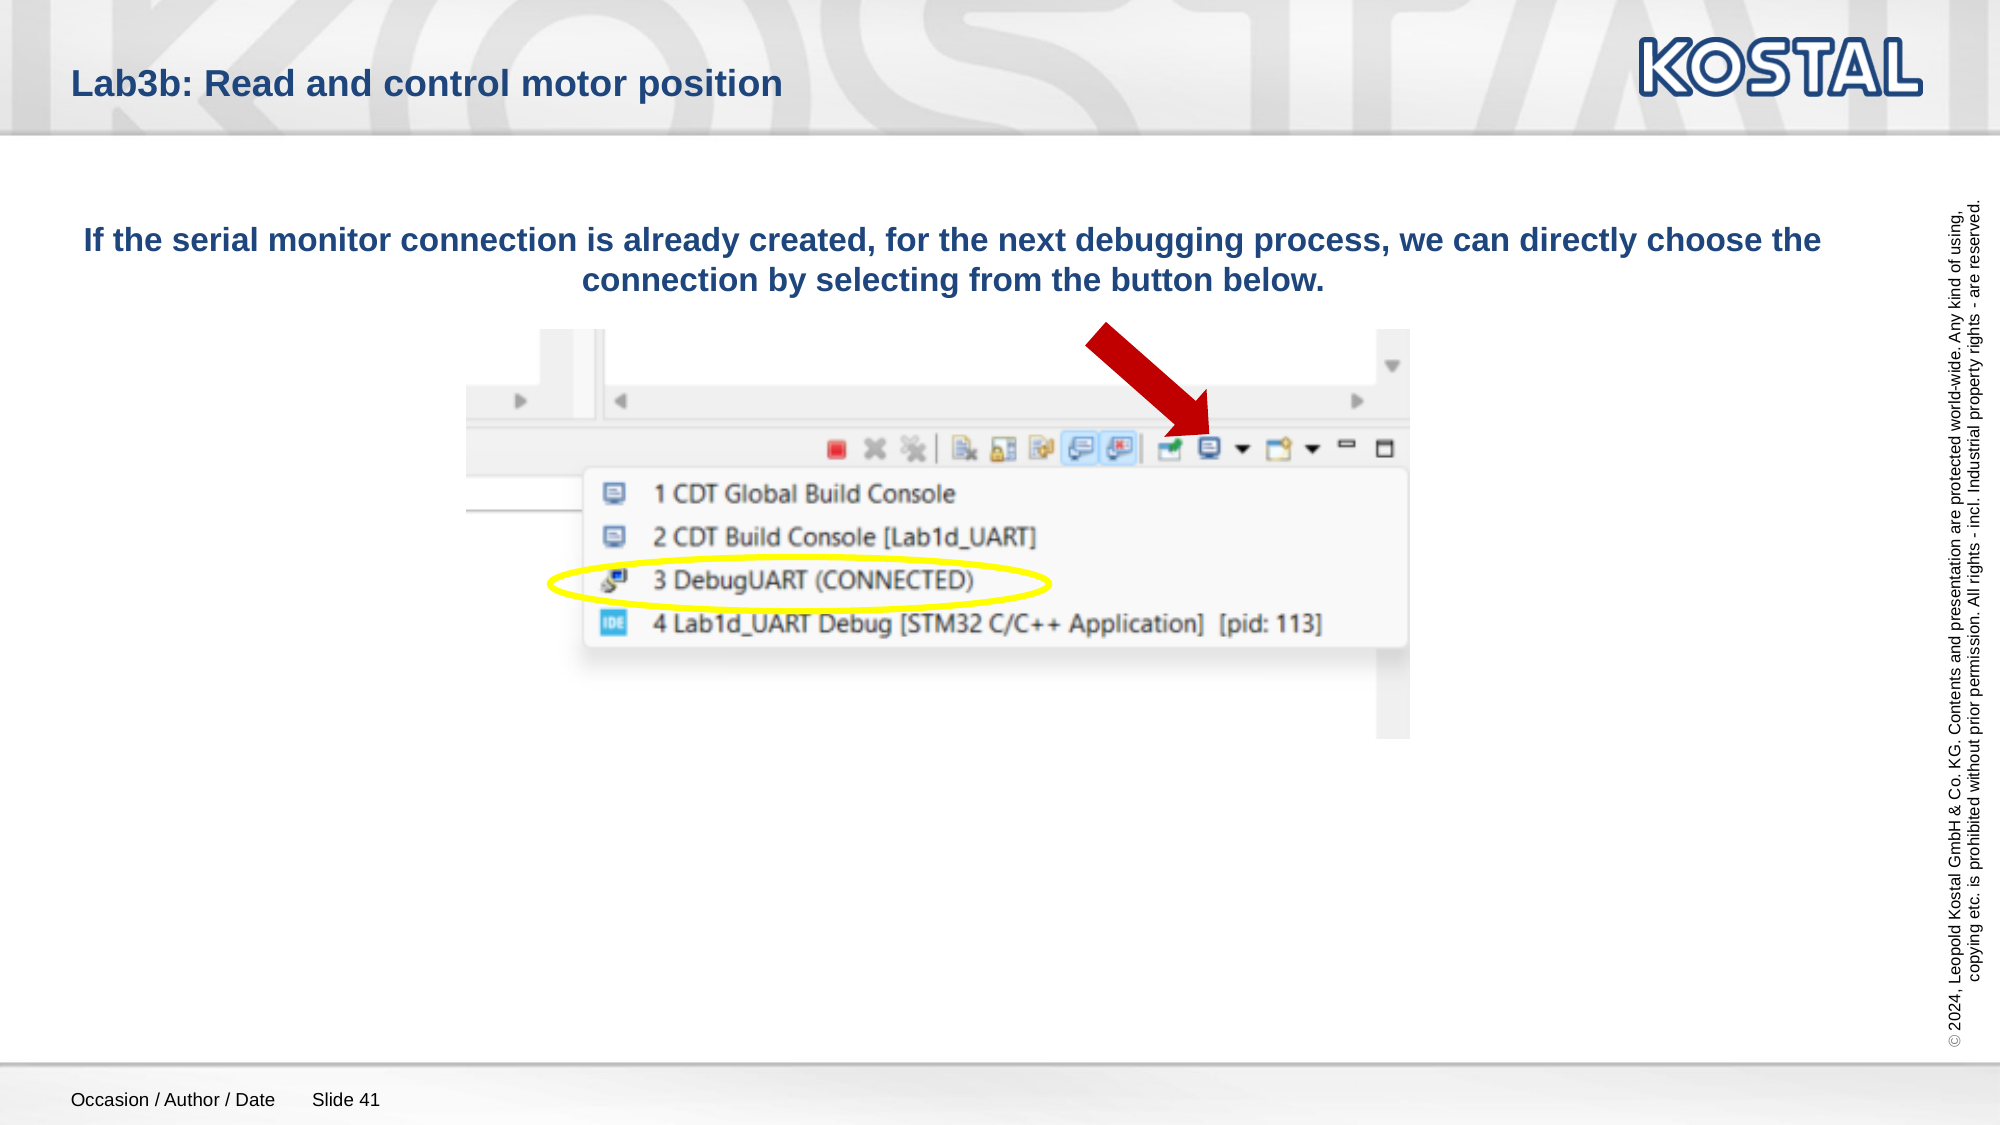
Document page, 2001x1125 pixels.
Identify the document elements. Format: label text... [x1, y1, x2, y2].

text_box If the serial monitor connection is already created, for the next debugging process, we can directly choose the connection by selecting from the button below. [67, 159, 1840, 363]
title Lab3b: Read and control motor position [70, 18, 1583, 116]
picture [0, 0, 2000, 1125]
